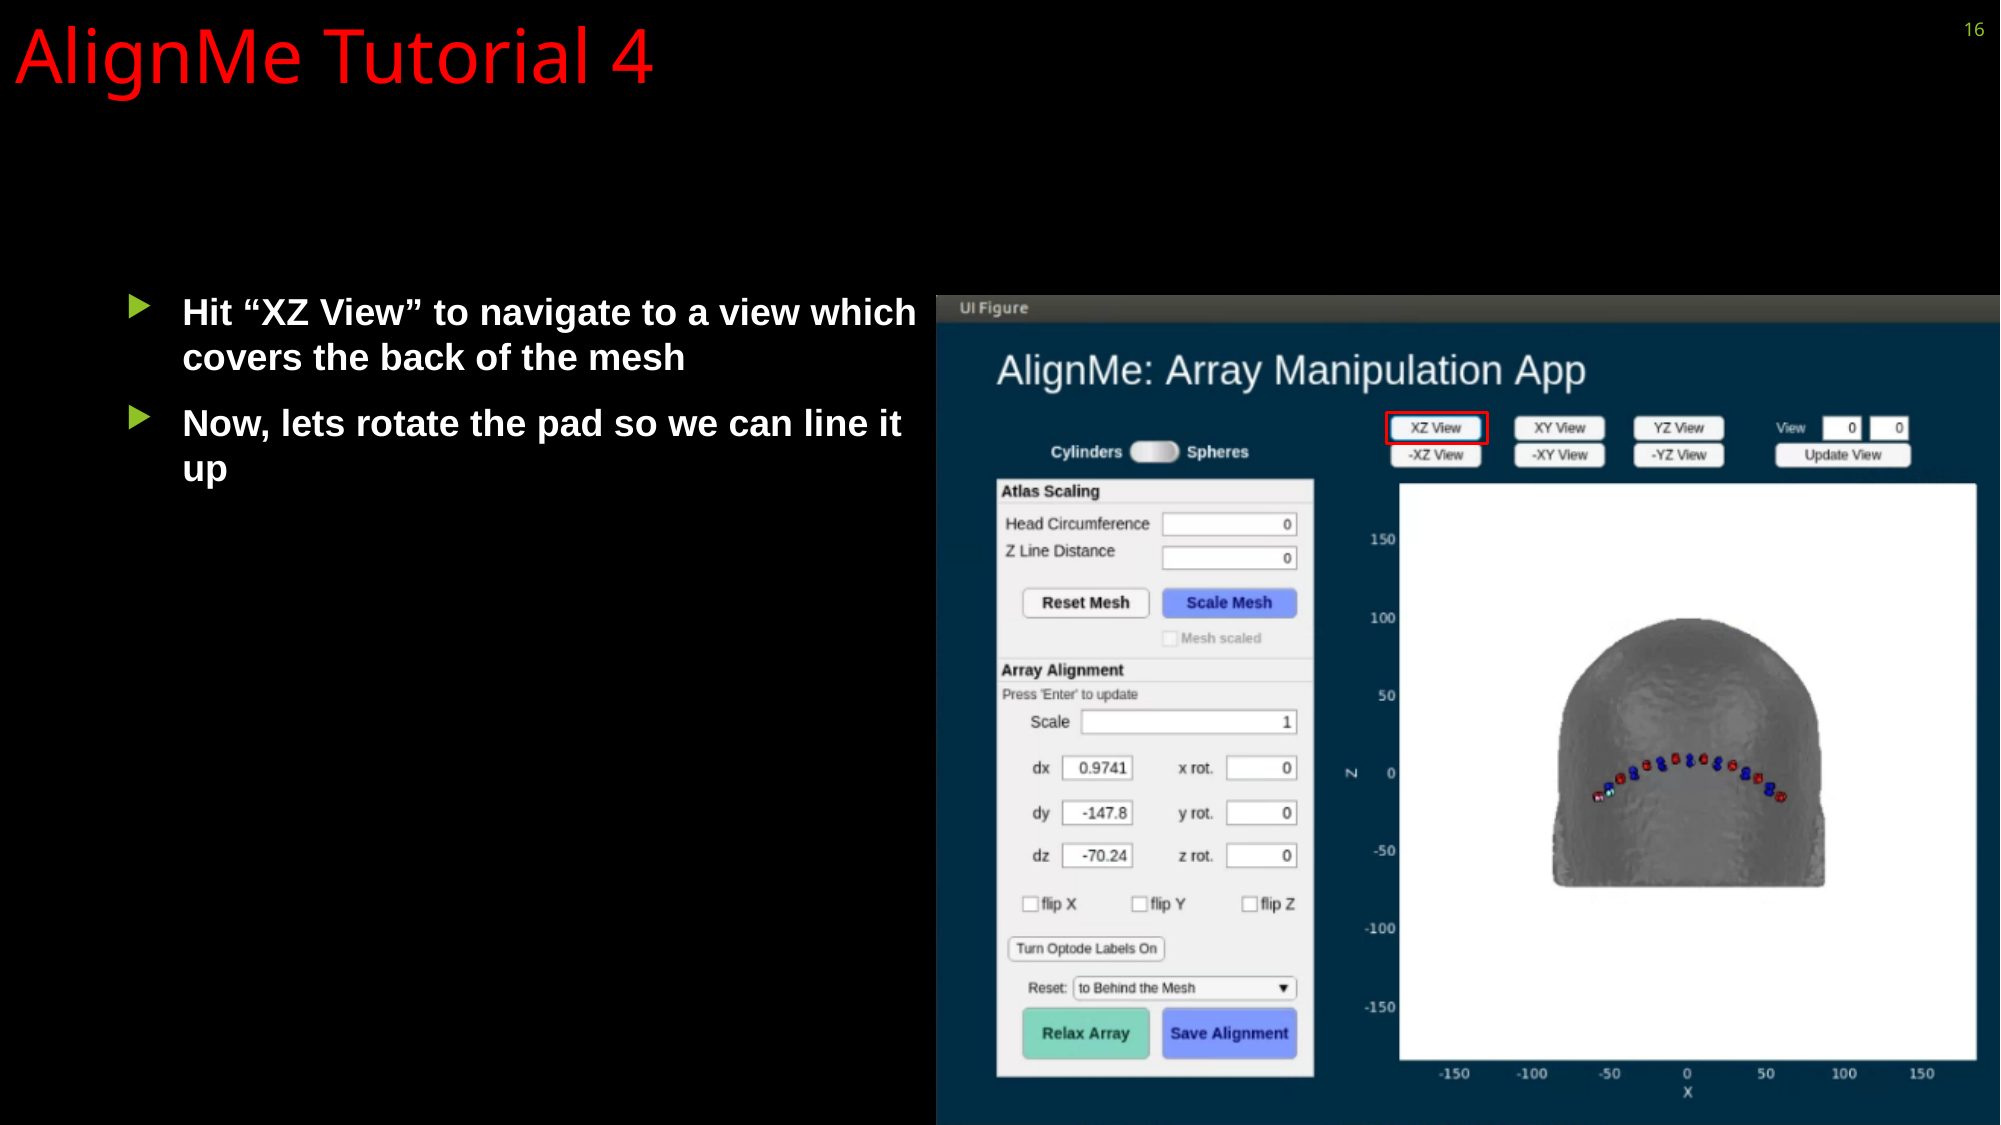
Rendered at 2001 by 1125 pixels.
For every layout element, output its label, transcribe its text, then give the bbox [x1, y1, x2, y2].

list Hit “XZ View” to navigate to a view which covers the back of the mesh Now, lets rotate the pad so we can line it up [111, 280, 937, 723]
picture [935, 294, 2000, 1125]
title AlignMe Tutorial 4 [0, 0, 1872, 218]
slide_number 16 [1887, 0, 2000, 60]
